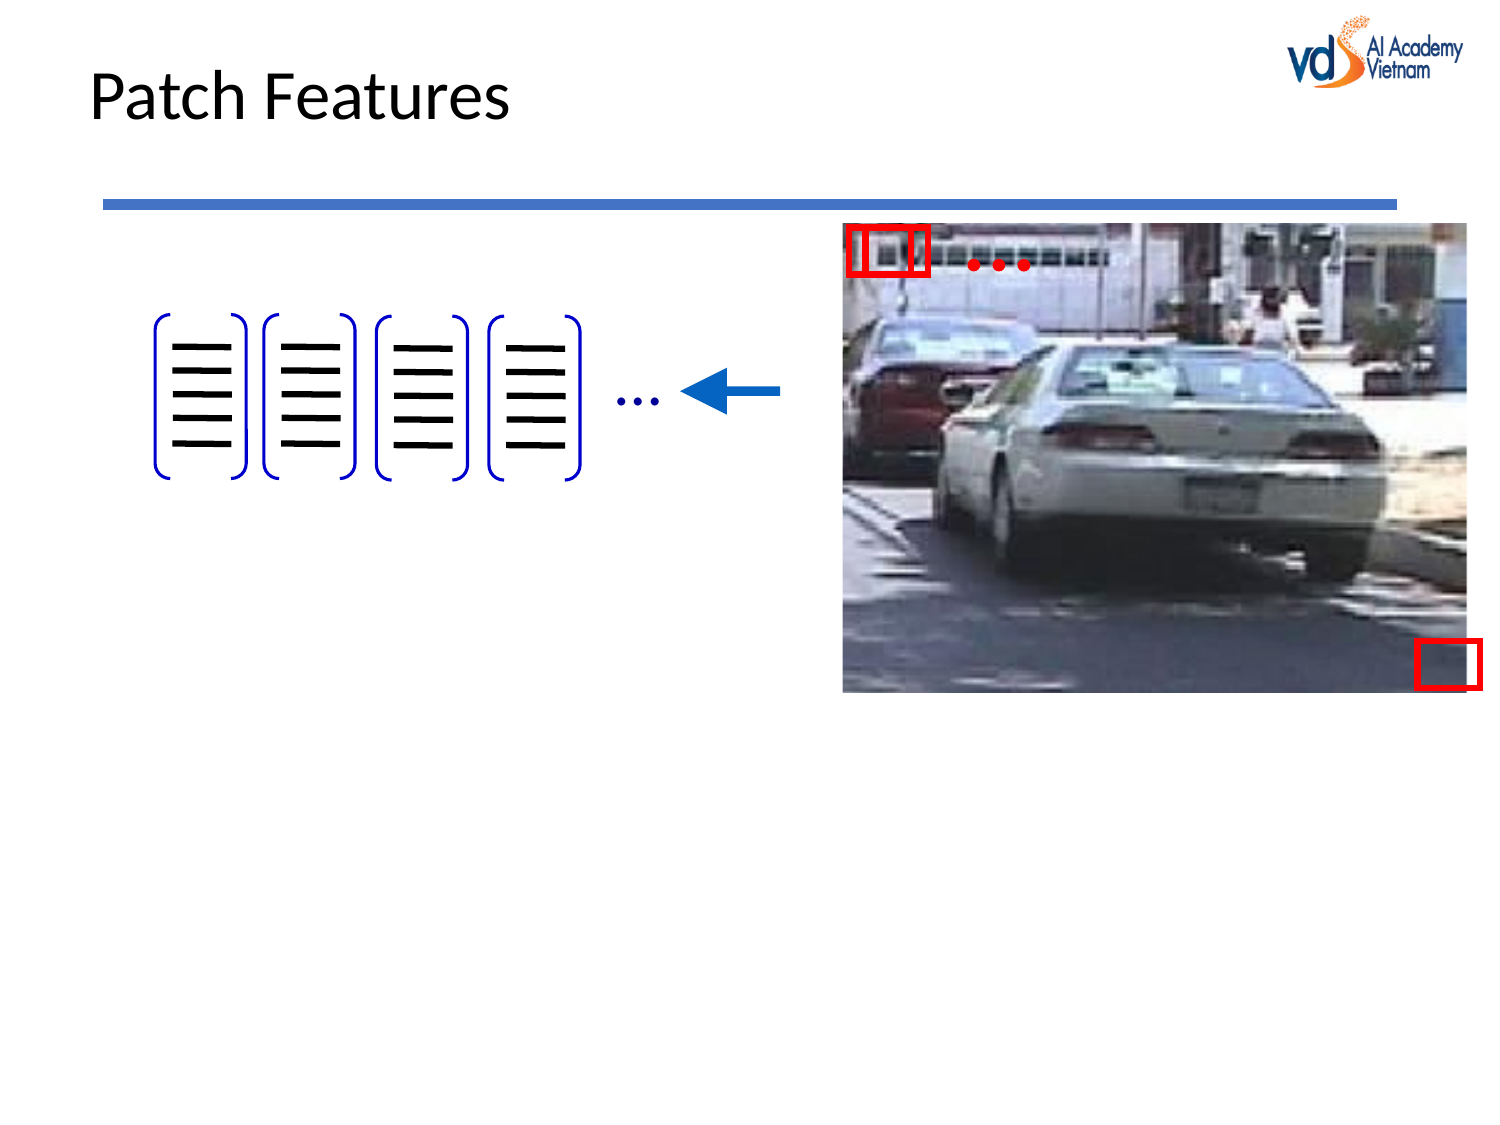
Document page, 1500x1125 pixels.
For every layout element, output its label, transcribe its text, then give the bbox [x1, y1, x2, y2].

text_box [1468, 641, 1480, 688]
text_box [155, 314, 247, 479]
picture [1287, 15, 1463, 88]
text_box Patch Features [74, 45, 1425, 138]
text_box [263, 314, 687, 481]
picture [842, 223, 1468, 693]
text_box [687, 380, 781, 402]
